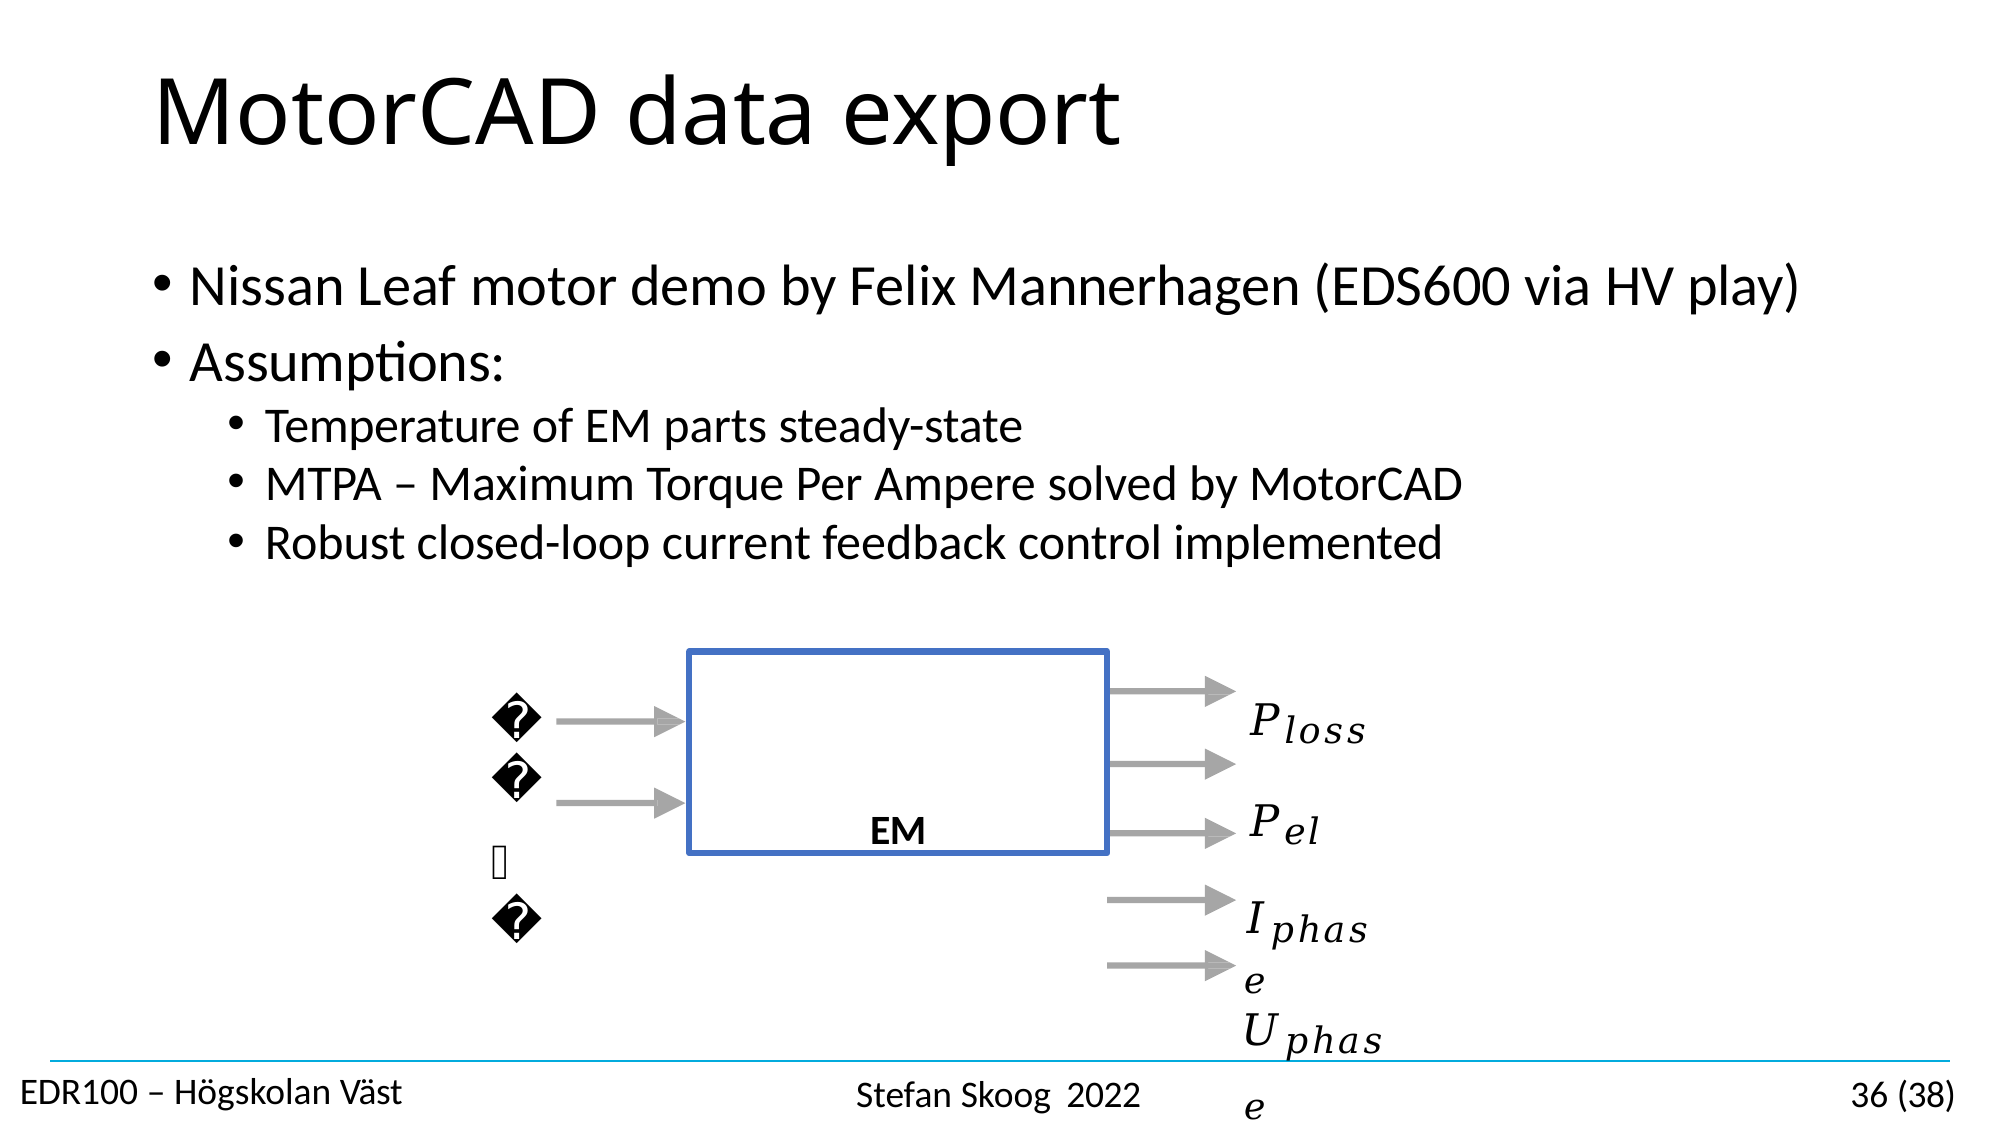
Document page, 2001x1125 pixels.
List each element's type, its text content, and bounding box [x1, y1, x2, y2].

text_box 𝑃𝑙𝑜𝑠𝑠 𝑃𝑒𝑙 𝐼𝑝ℎ𝑎𝑠𝑒 𝑈𝑝ℎ𝑎𝑠𝑒 𝑃𝐹 [1236, 655, 1387, 1125]
text_box [1107, 884, 1237, 916]
list Nissan Leaf motor demo by Felix Mannerhagen (EDS600 via HV play) Assumptions: Temperature of EM parts steady-state MTPA – Maximum Torque Per Ampere solved by MotorCAD Robust closed-loop current feedback control implemented [150, 238, 1811, 886]
text_box [1108, 748, 1237, 780]
text_box [1108, 817, 1237, 849]
footer EDR100 – Högskolan Väst [17, 1074, 407, 1125]
slide_number Stefan Skoog 2022 [853, 1076, 1147, 1125]
text_box 𝜔 𝑇 [489, 664, 530, 950]
slide_number 36 (38) [1844, 1076, 1960, 1125]
title MotorCAD data export [31, 1, 1739, 242]
text_box [1108, 675, 1236, 708]
text_box [556, 706, 686, 738]
text_box EM [689, 651, 1108, 853]
text_box [1107, 950, 1237, 982]
text_box [556, 787, 686, 819]
